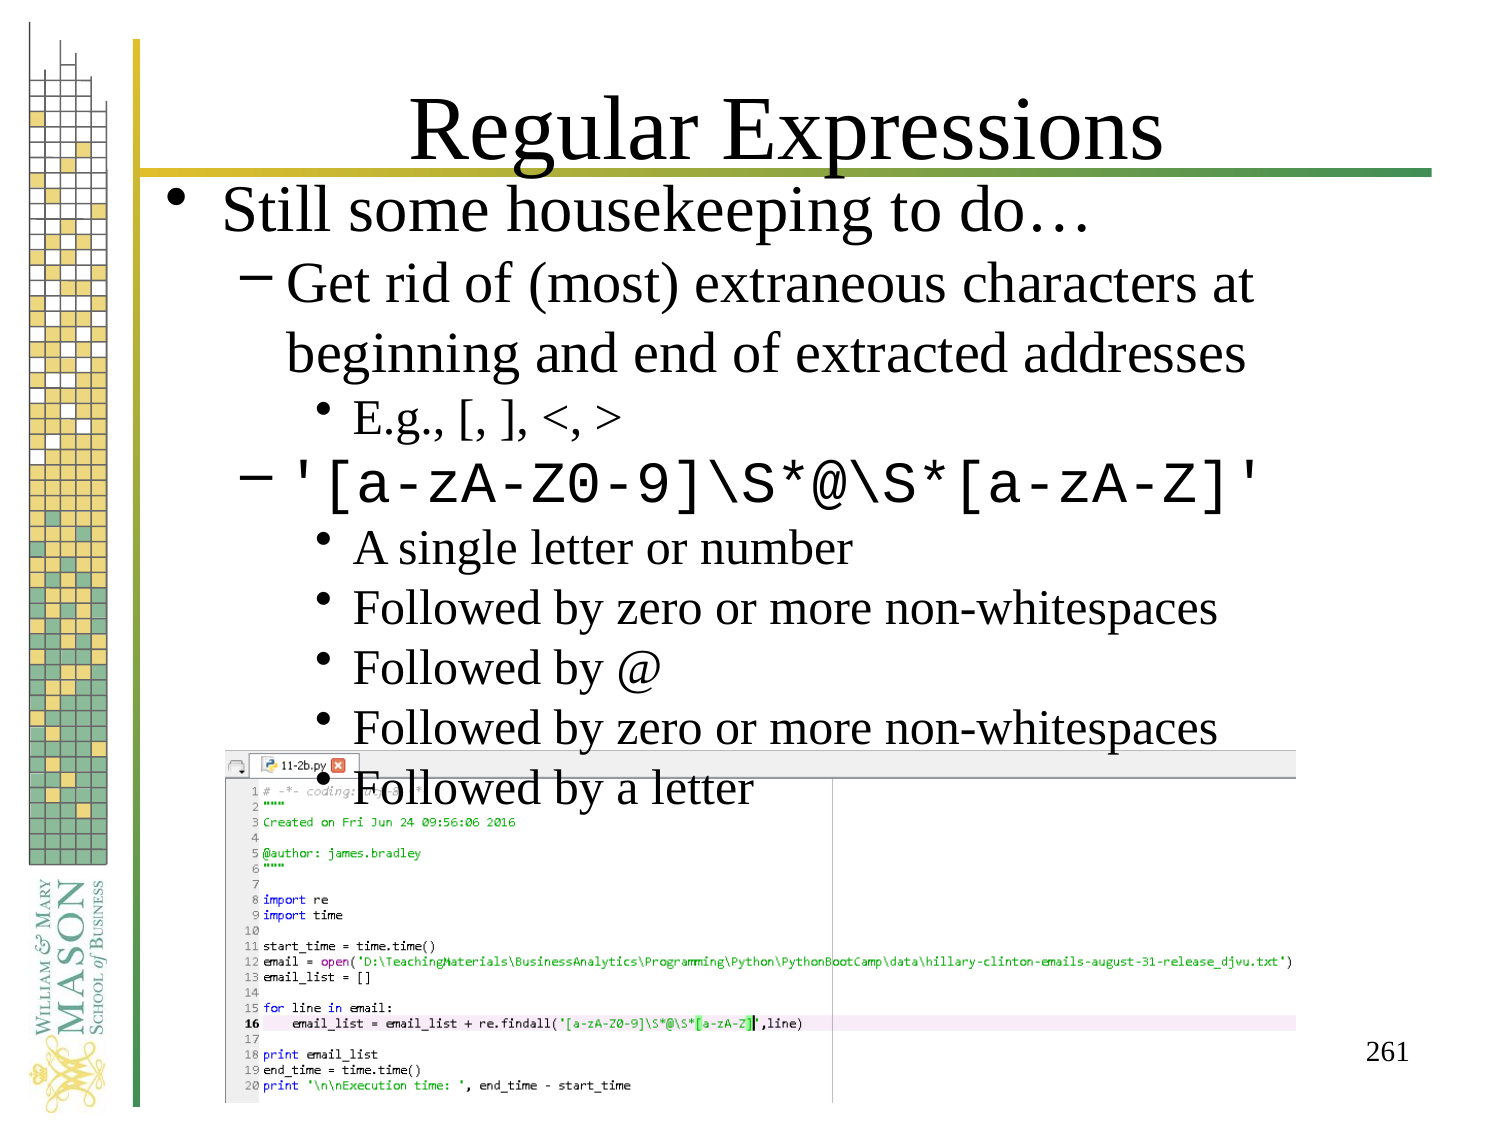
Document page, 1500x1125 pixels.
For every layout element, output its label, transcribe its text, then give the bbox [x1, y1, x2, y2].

slide_number 65 [29, 879, 107, 1113]
title Regular Expressions [150, 45, 1425, 156]
picture [224, 750, 1297, 1103]
slide_number 261 [1300, 1024, 1426, 1103]
list Still some housekeeping to do… Get rid of (most) extraneous characters at beginning and end of extracted addresses E.g., [, ], <, > '[a-zA-Z0-9]\S*@\S*[a-zA-Z]' A single letter or number Followed by zero or more non-whitespaces Followed by @ Followed by zero or more non-whitespaces Followed by a letter [150, 156, 1425, 982]
